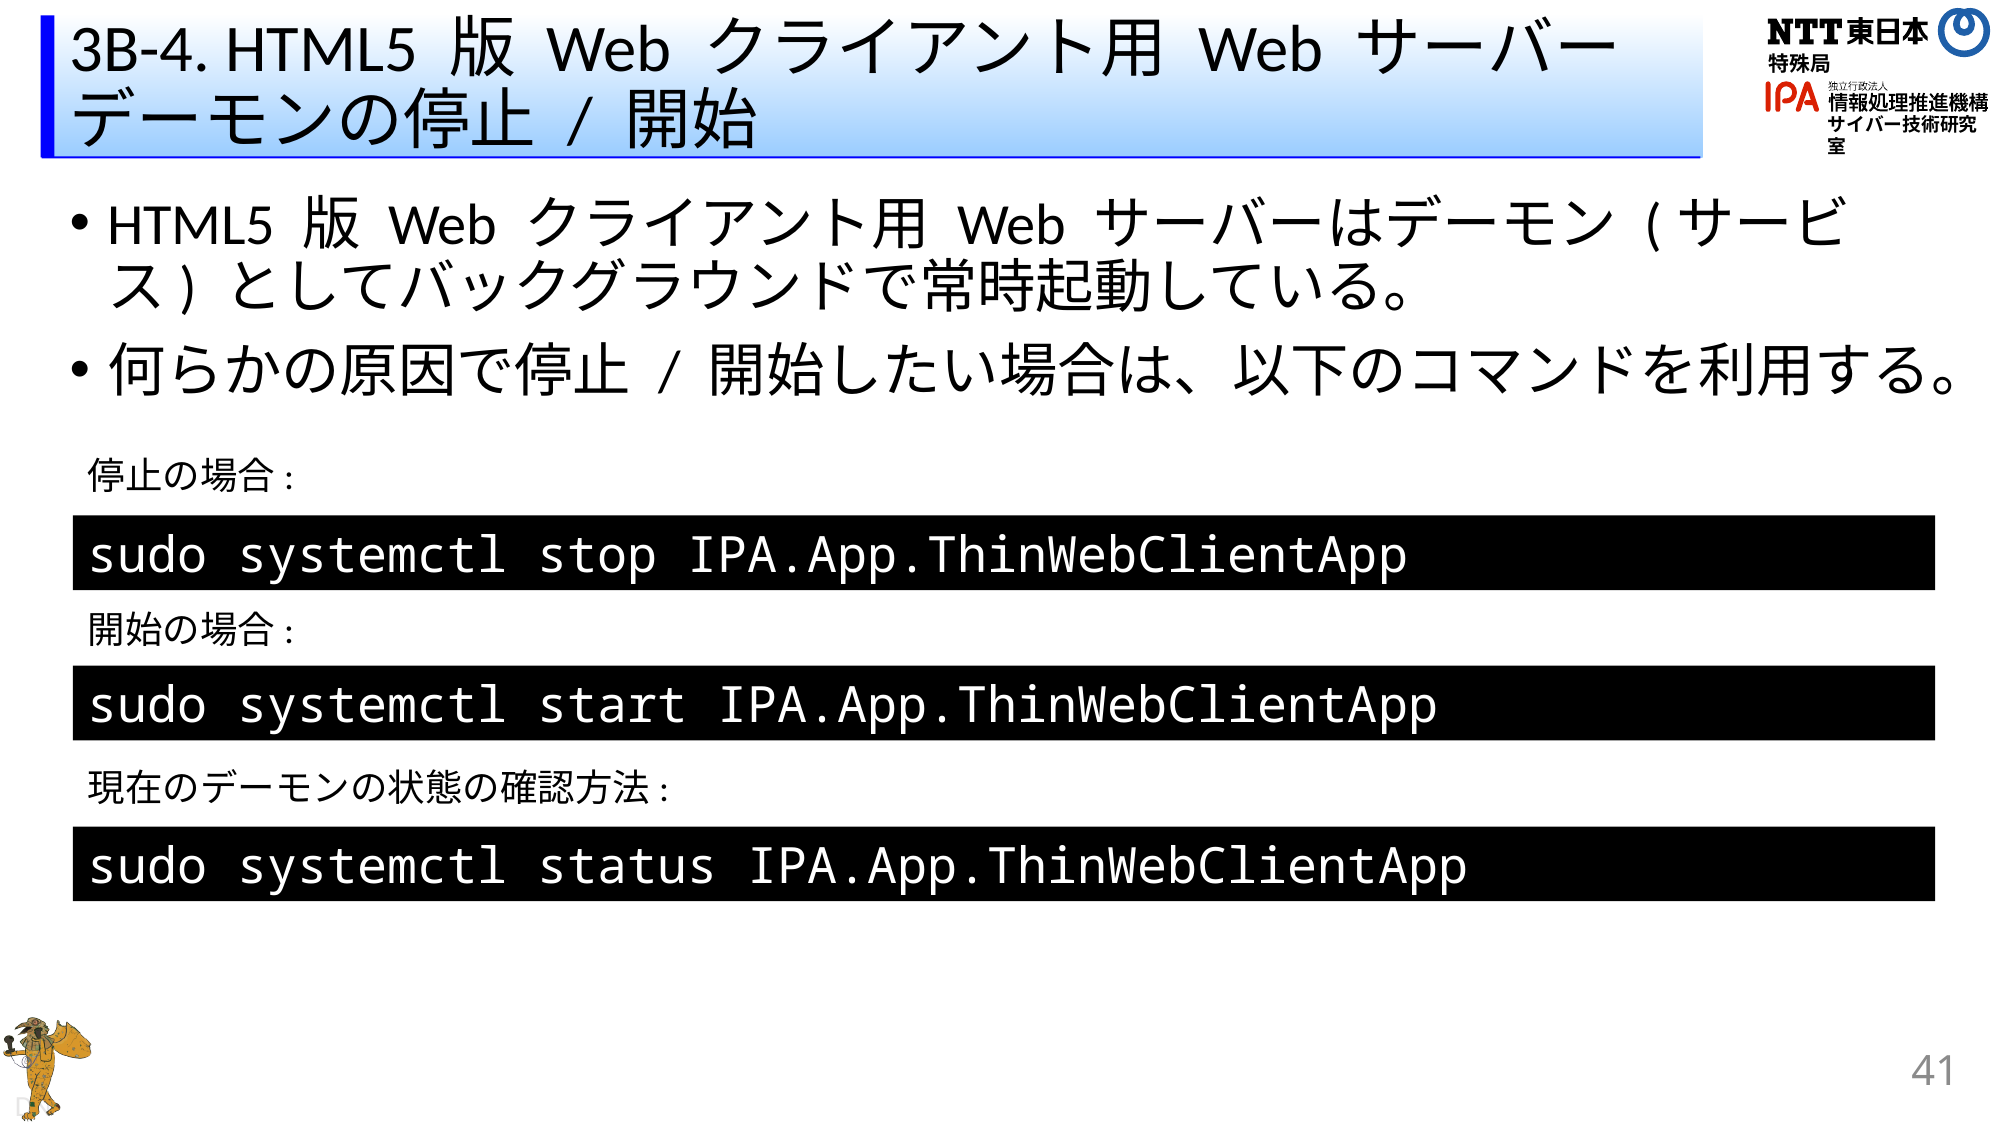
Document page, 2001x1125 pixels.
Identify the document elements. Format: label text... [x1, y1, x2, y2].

slide_number 63 [434, 143, 447, 148]
slide_number 41 [1412, 1042, 1975, 1103]
slide_number 63 [672, 143, 684, 148]
text_box 現在のデーモンの状態の確認方法: [72, 756, 914, 817]
list HTML5 版 Web クライアント用 Web サーバーはデーモン (サービス) としてバックグラウンドで常時起動している。 何らかの原因で停止 / 開始したい場合は、以下のコマンドを利用する。 [54, 186, 1949, 428]
text_box 停止の場合: [72, 445, 914, 505]
title 3B-4. HTML5 版 Web クライアント用 Web サーバーデーモンの停止 / 開始 [54, 30, 1703, 143]
text_box 開始の場合: [72, 598, 914, 659]
text_box sudo systemctl stop IPA.App.ThinWebClientApp [72, 515, 1936, 591]
slide_number 63 [724, 143, 752, 148]
text_box sudo systemctl start IPA.App.ThinWebClientApp [72, 665, 1936, 741]
text_box sudo systemctl status IPA.App.ThinWebClientApp [72, 826, 1936, 902]
